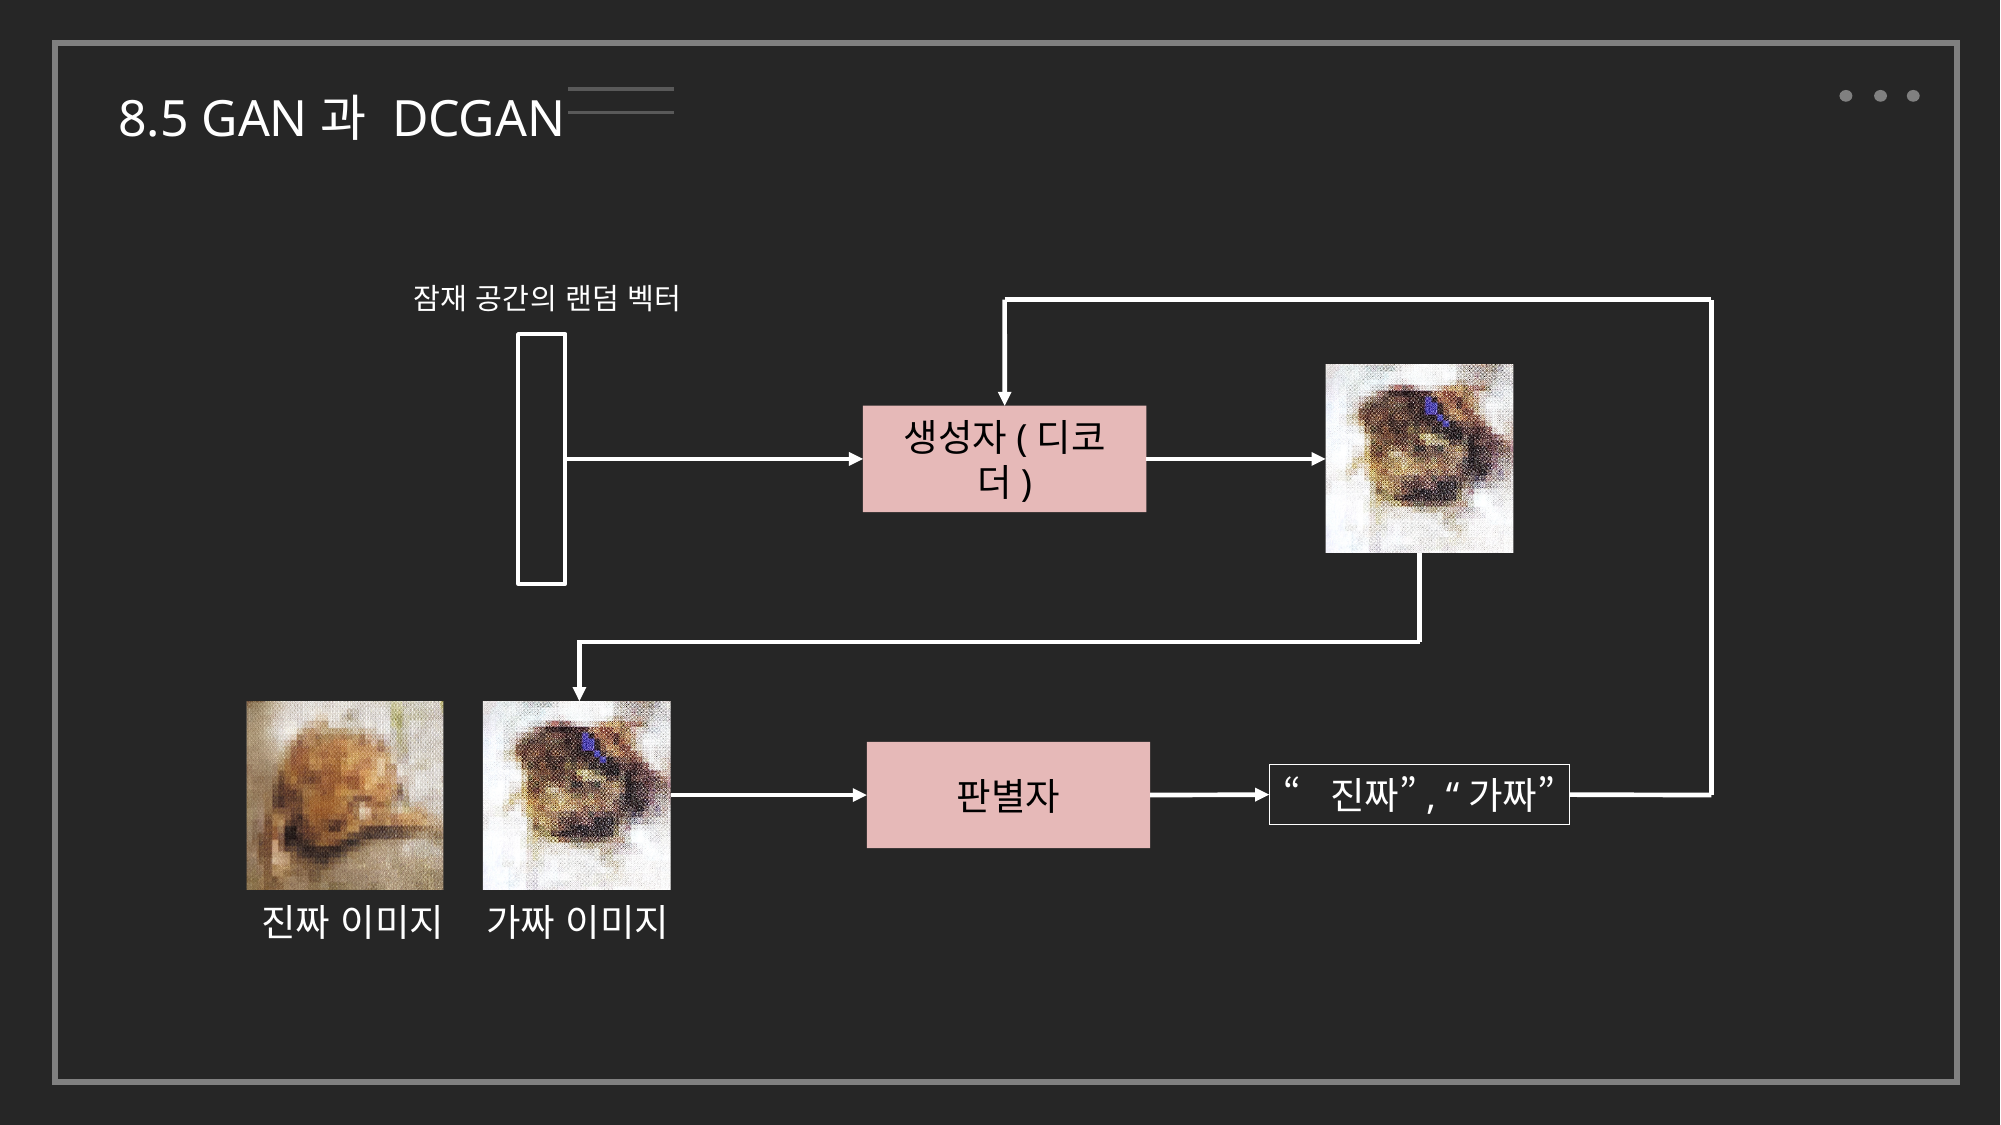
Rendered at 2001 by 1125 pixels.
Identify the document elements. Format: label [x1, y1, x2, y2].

text_box [53, 41, 1959, 1084]
text_box [231, 272, 1712, 953]
